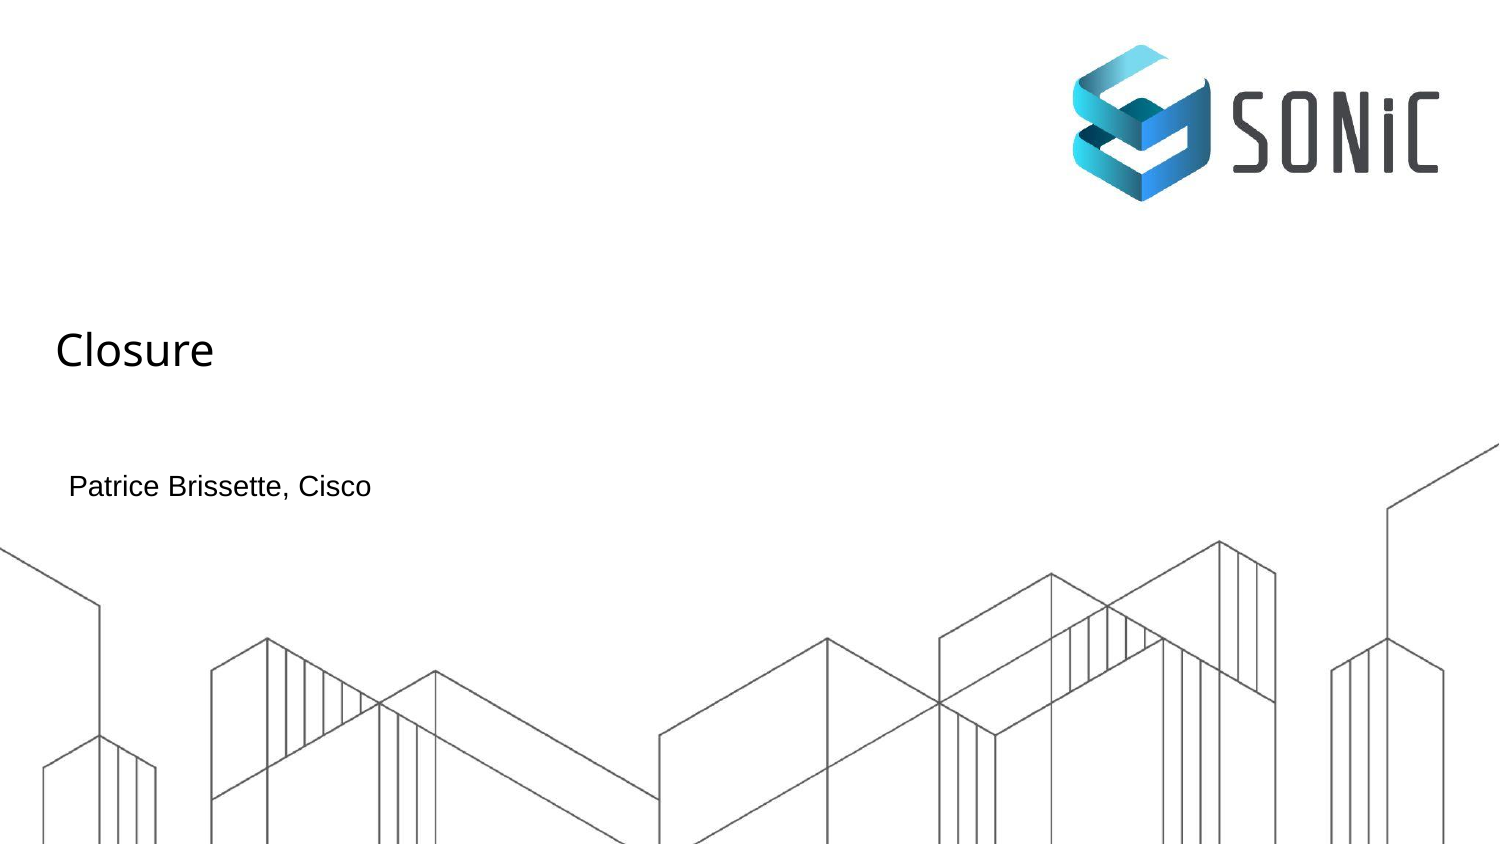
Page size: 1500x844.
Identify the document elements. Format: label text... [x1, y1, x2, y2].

picture [0, 0, 1500, 844]
text_box Patrice Brissette, Cisco [53, 460, 387, 511]
title Closure [40, 306, 1342, 445]
